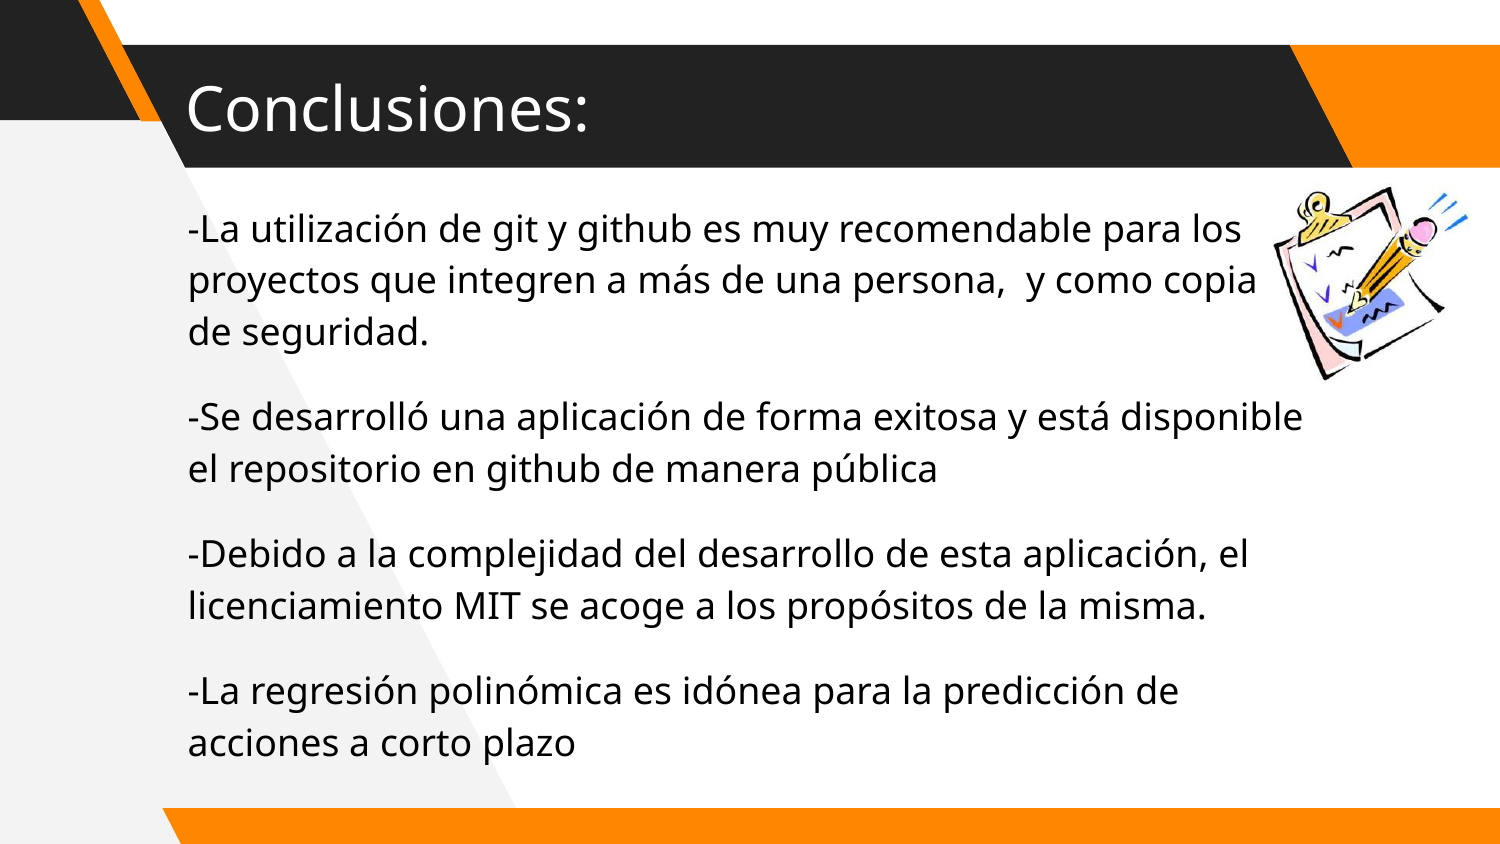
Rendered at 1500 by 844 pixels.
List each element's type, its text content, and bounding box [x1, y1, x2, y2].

slide_number [0, 0, 98, 121]
title Conclusiones: [169, 45, 1273, 169]
picture [1272, 182, 1471, 383]
text_box -La utilización de git y github es muy recomendable para los proyectos que integren a más de una persona, y como copia de seguridad. -Se desarrolló una aplicación de forma exitosa y está disponible el repositorio en github de manera pública -Debido a la complejidad del desarrollo de esta aplicación, el licenciamiento MIT se acoge a los propósitos de la misma. -La regresión polinómica es idónea para la predicción de acciones a corto plazo [172, 183, 1328, 805]
